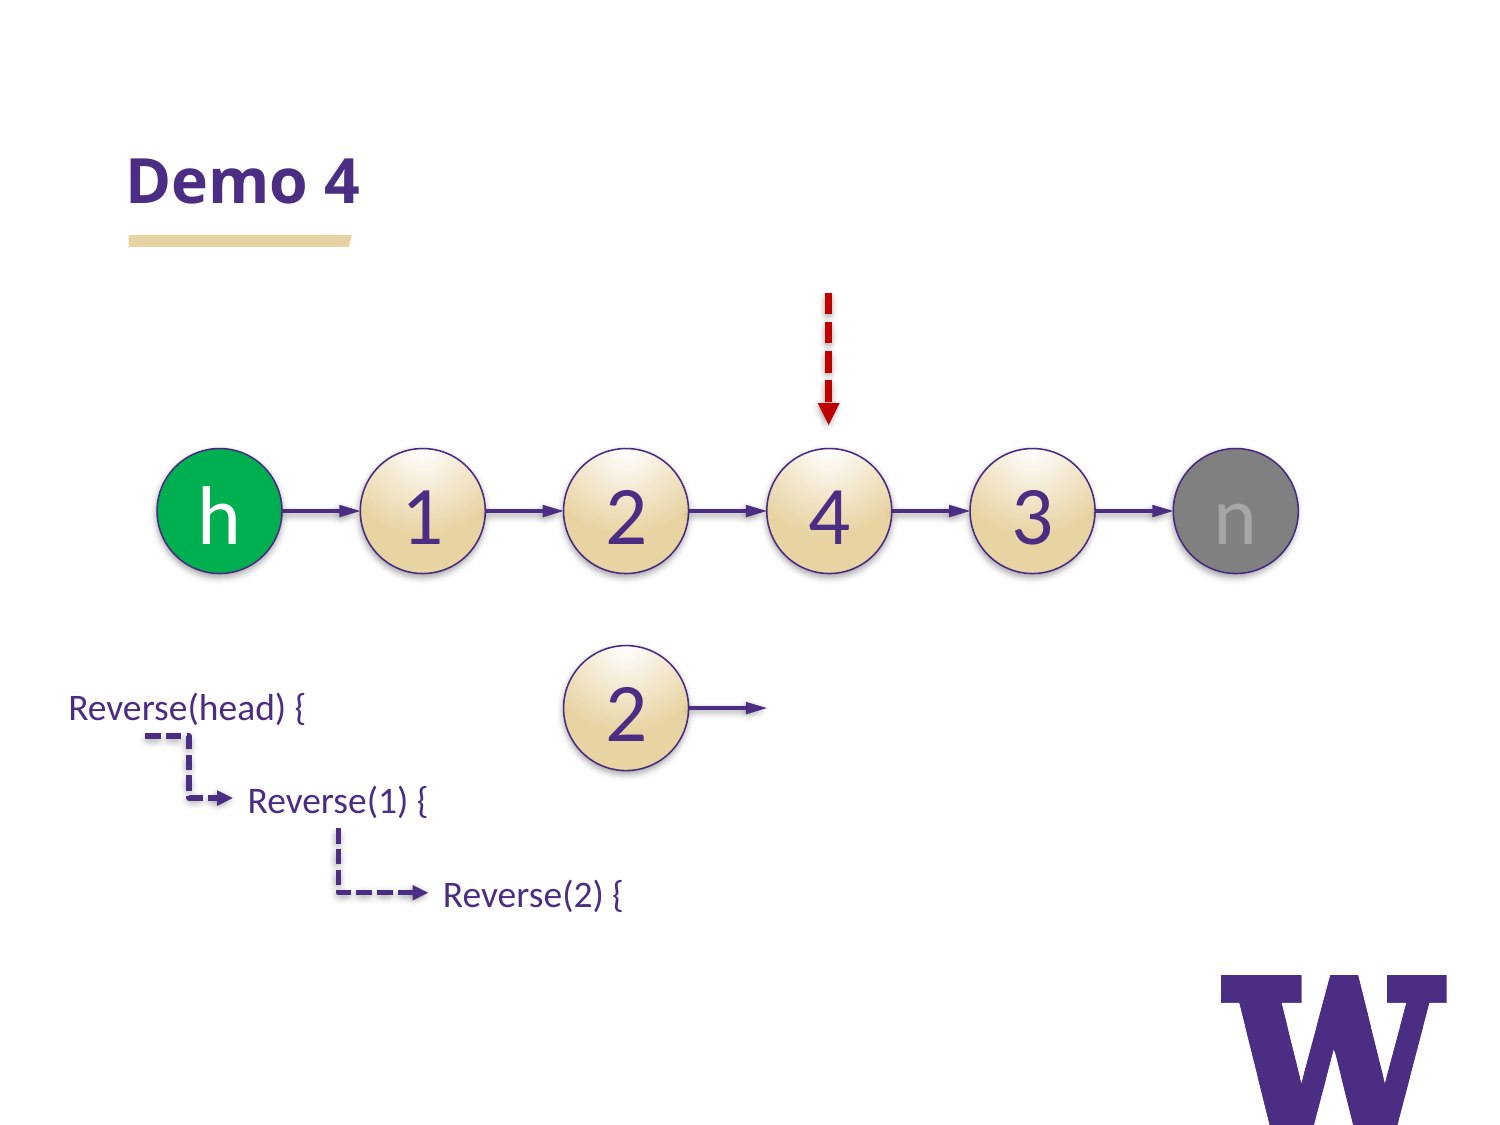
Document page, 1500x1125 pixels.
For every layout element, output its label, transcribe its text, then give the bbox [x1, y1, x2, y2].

picture [1221, 975, 1447, 1125]
title Demo 4 [110, 60, 1453, 224]
text_box 2 [562, 447, 690, 575]
text_box Reverse(head) { [53, 675, 322, 736]
text_box 4 [766, 447, 893, 575]
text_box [337, 828, 642, 924]
text_box 1 [359, 447, 486, 575]
picture [128, 235, 352, 247]
text_box 3 [969, 447, 1096, 575]
text_box 2 [562, 644, 690, 772]
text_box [144, 735, 446, 829]
text_box h [156, 447, 283, 575]
text_box n [1172, 447, 1300, 575]
